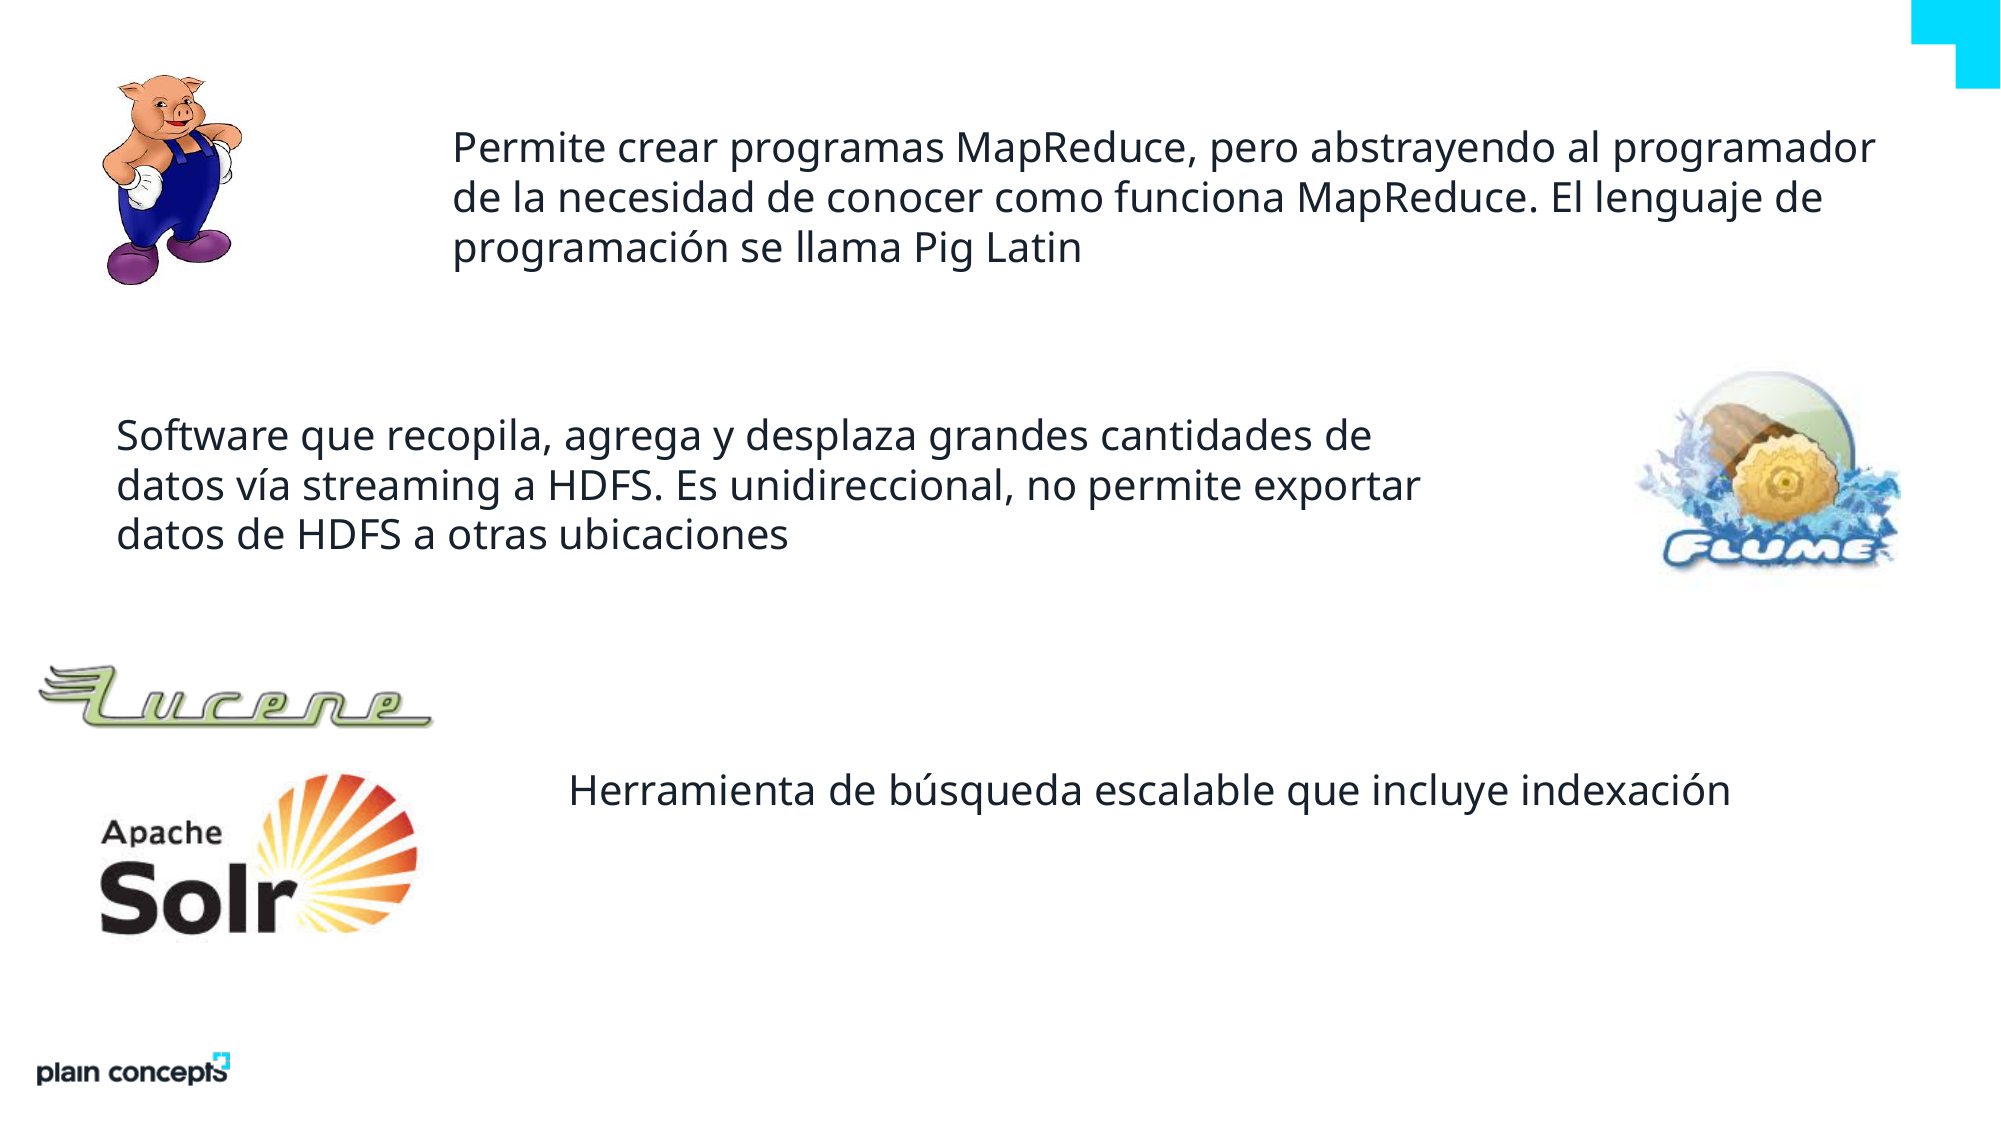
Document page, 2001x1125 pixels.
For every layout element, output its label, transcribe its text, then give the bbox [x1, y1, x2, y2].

picture [1634, 337, 1901, 604]
text_box Permite crear programas MapReduce, pero abstrayendo al programador de la necesidad de conocer como funciona MapReduce. El lenguaje de programación se llama Pig Latin [438, 113, 1898, 279]
picture [0, 749, 451, 1125]
text_box Software que recopila, agrega y desplaza grandes cantidades de datos vía streaming a HDFS. Es unidireccional, no permite exportar datos de HDFS a otras ubicaciones [101, 400, 1467, 566]
picture [102, 75, 242, 285]
picture [33, 646, 439, 742]
text_box Herramienta de búsqueda escalable que incluye indexación [553, 756, 1901, 822]
